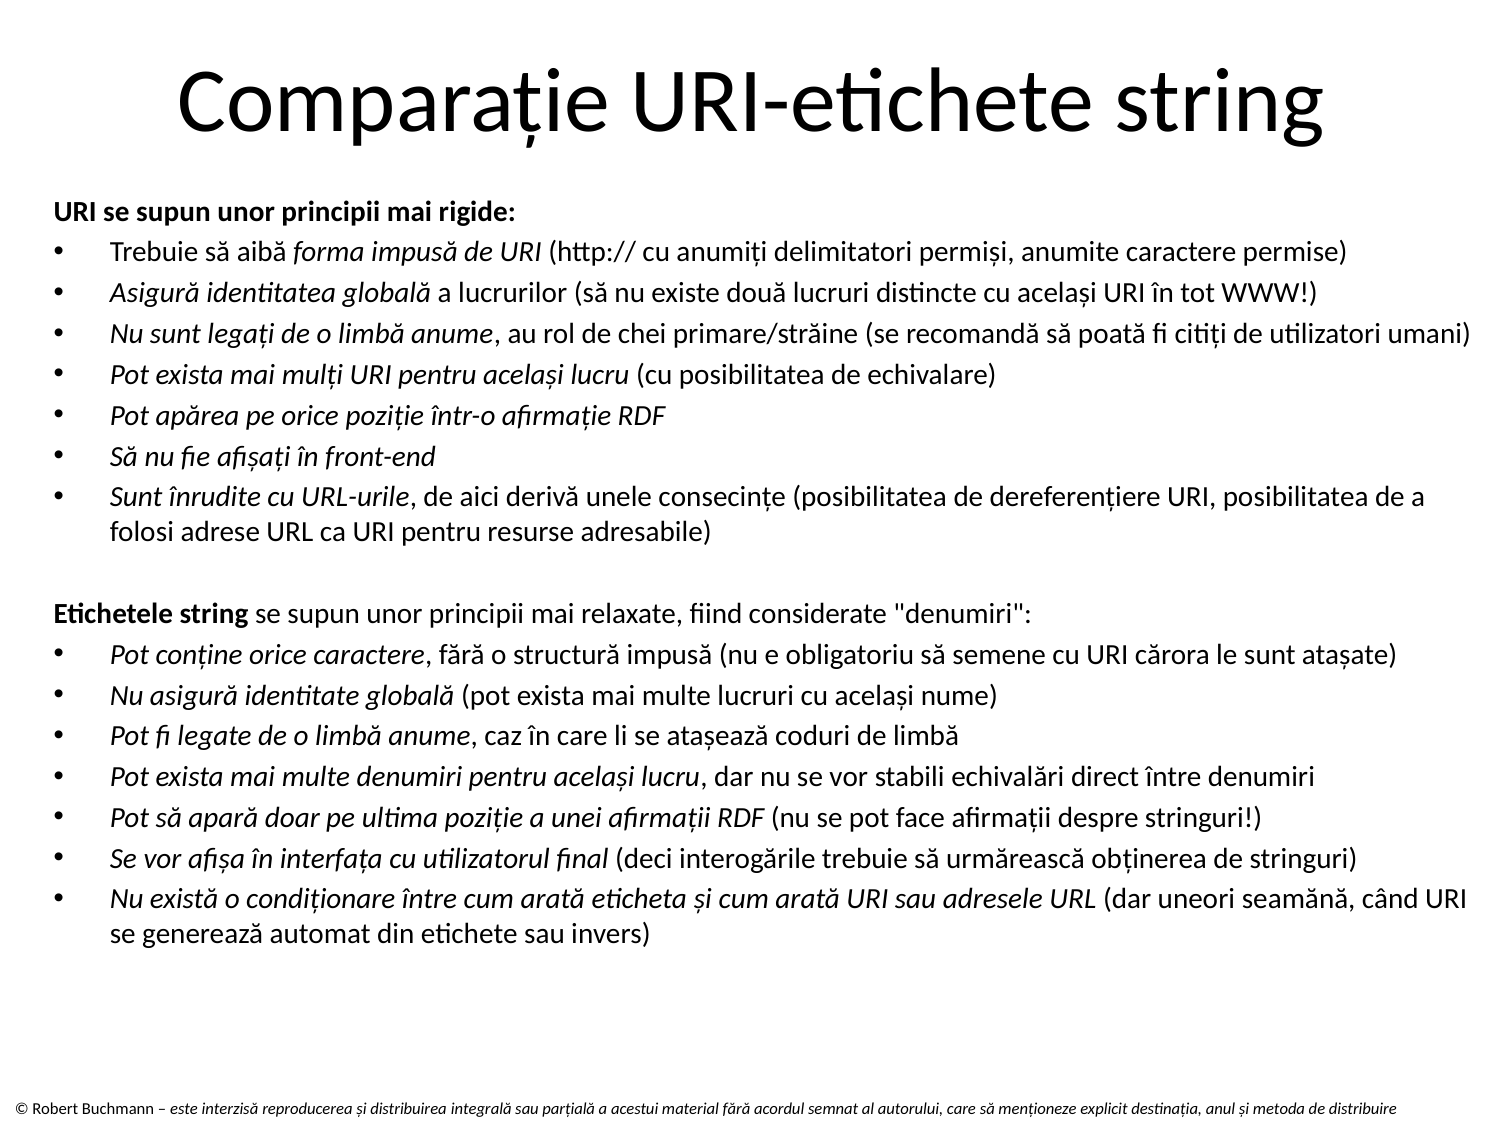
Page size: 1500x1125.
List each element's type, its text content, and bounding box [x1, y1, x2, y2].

list URI se supun unor principii mai rigide: Trebuie să aibă forma impusă de URI (http:// cu anumiți delimitatori permiși, anumite caractere permise) Asigură identitatea globală a lucrurilor (să nu existe două lucruri distincte cu acelaşi URI în tot WWW!) Nu sunt legaţi de o limbă anume, au rol de chei primare/străine (se recomandă să poată fi citiţi de utilizatori umani) Pot exista mai mulţi URI pentru acelaşi lucru (cu posibilitatea de echivalare) Pot apărea pe orice poziție într-o afirmație RDF Să nu fie afișați în front-end Sunt înrudite cu URL-urile, de aici derivă unele consecinţe (posibilitatea de dereferenţiere URI, posibilitatea de a folosi adrese URL ca URI pentru resurse adresabile) Etichetele string se supun unor principii mai relaxate, fiind considerate "denumiri": Pot conţine orice caractere, fără o structură impusă (nu e obligatoriu să semene cu URI cărora le sunt ataşate) Nu asigură identitate globală (pot exista mai multe lucruri cu acelaşi nume) Pot fi legate de o limbă anume, caz în care li se ataşează coduri de limbă Pot exista mai multe denumiri pentru acelaşi lucru, dar nu se vor stabili echivalări direct între denumiri Pot să apară doar pe ultima poziție a unei afirmații RDF (nu se pot face afirmaţii despre stringuri!) Se vor afișa în interfaţa cu utilizatorul final (deci interogările trebuie să urmărească obţinerea de stringuri) Nu există o condiționare între cum arată eticheta și cum arată URI sau adresele URL (dar uneori seamănă, când URI se generează automat din etichete sau invers) [38, 184, 1496, 1024]
title Comparație URI-etichete string [76, 0, 1427, 184]
